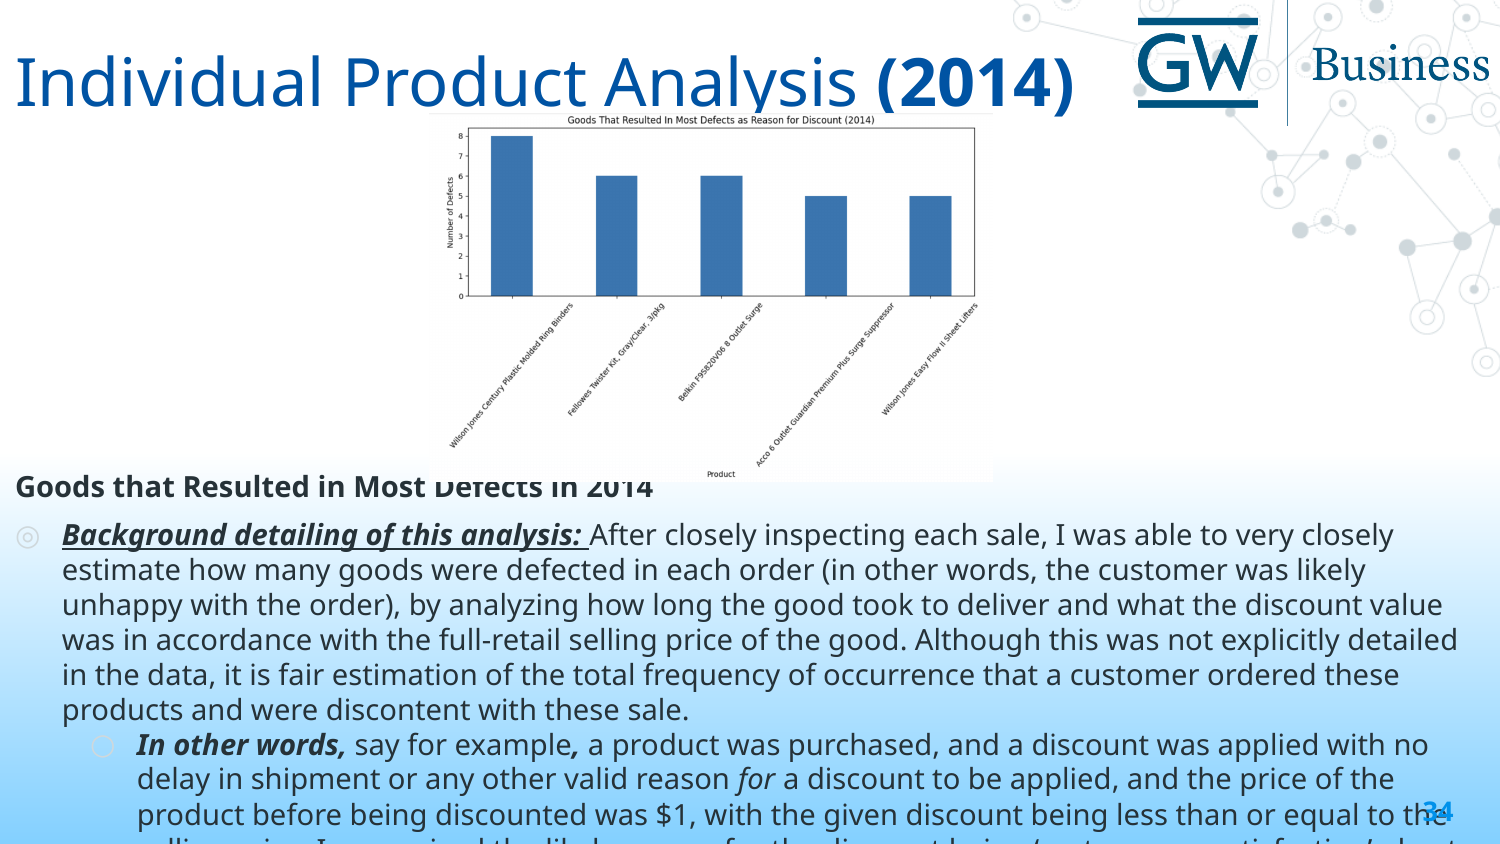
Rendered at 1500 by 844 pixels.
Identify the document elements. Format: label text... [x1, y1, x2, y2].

list Goods that Resulted in Most Defects in 2014 Background detailing of this analysis: After closely inspecting each sale, I was able to very closely estimate how many goods were defected in each order (in other words, the customer was likely unhappy with the order), by analyzing how long the good took to deliver and what the discount value was in accordance with the full-retail selling price of the good. Although this was not explicitly detailed in the data, it is fair estimation of the total frequency of occurrence that a customer ordered these products and were discontent with these sale. In other words, say for example, a product was purchased, and a discount was applied with no delay in shipment or any other valid reason for a discount to be applied, and the price of the product before being discounted was $1, with the given discount being less than or equal to the selling price, I recognized the likely reason for the discount being ‘customer unsatisfaction’, due to the quality of the product. Hence, the ‘defect’. [0, 453, 1500, 844]
title Individual Product Analysis (2014) [0, 9, 1243, 136]
slide_number 34 [1378, 779, 1469, 844]
picture [0, 0, 1500, 482]
